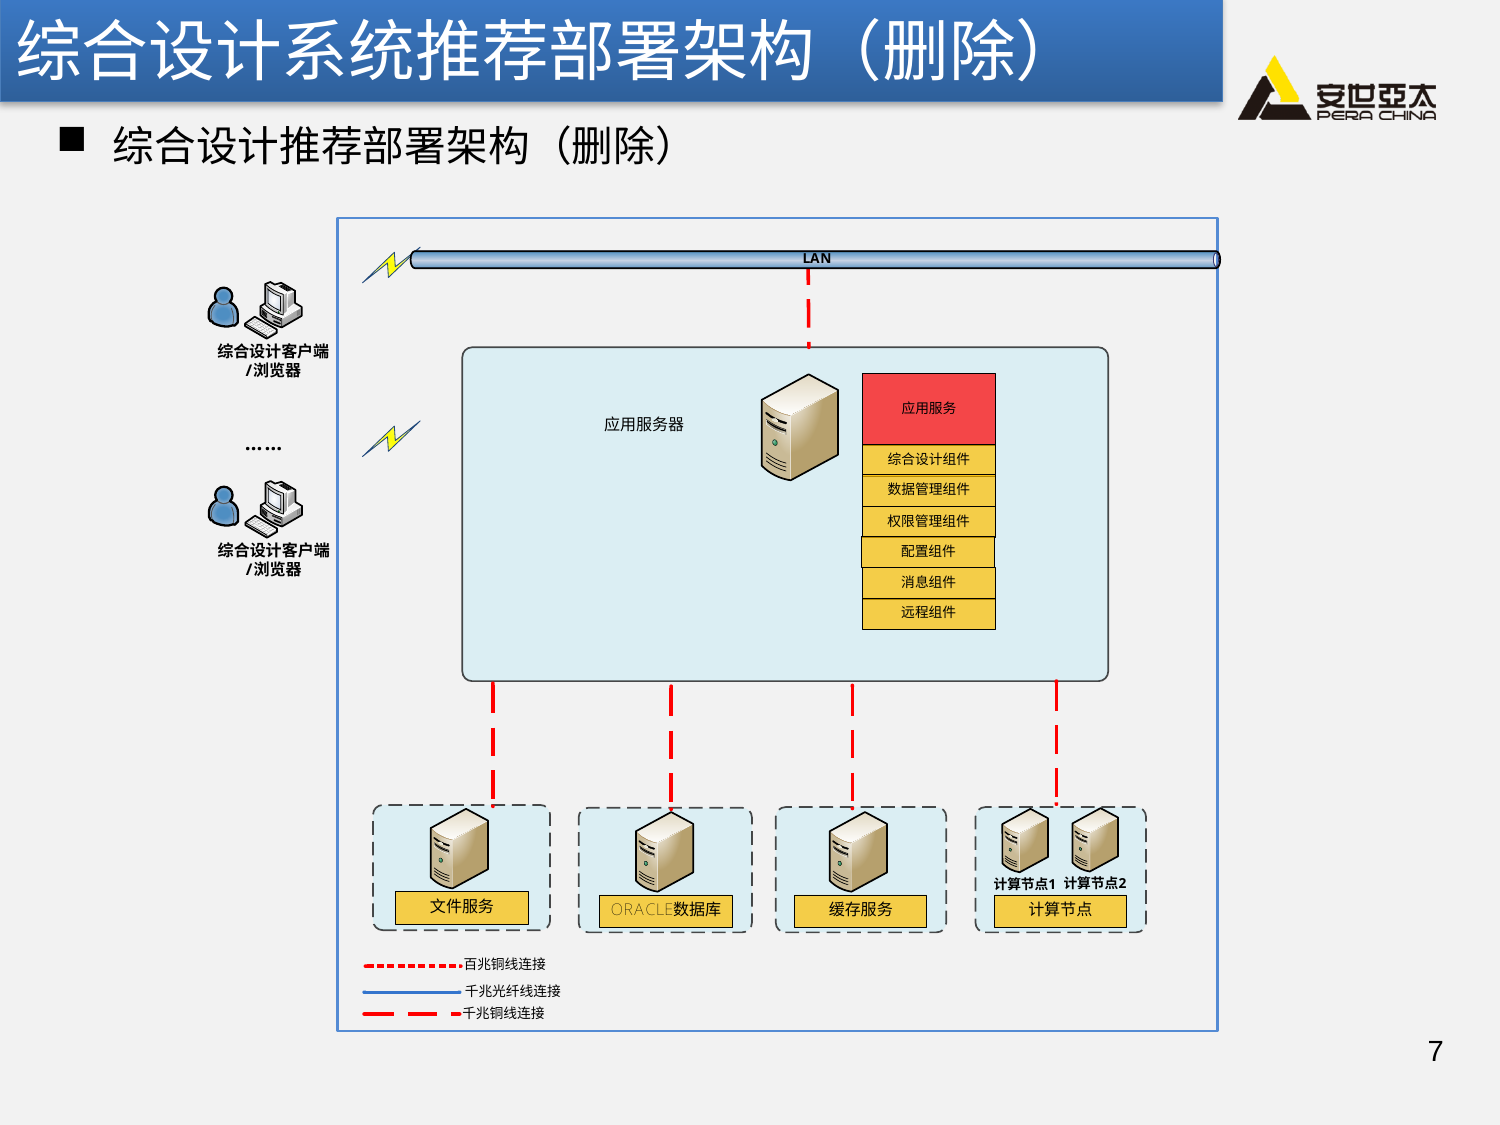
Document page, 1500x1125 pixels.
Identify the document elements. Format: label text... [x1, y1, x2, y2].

picture [1237, 54, 1436, 120]
list 综合设计推荐部署架构（删除） [41, 101, 1400, 1006]
slide_number 7 [1108, 1024, 1460, 1103]
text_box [200, 207, 1223, 1041]
text_box 综合设计系统推荐部署架构（删除） [0, 1, 1223, 102]
